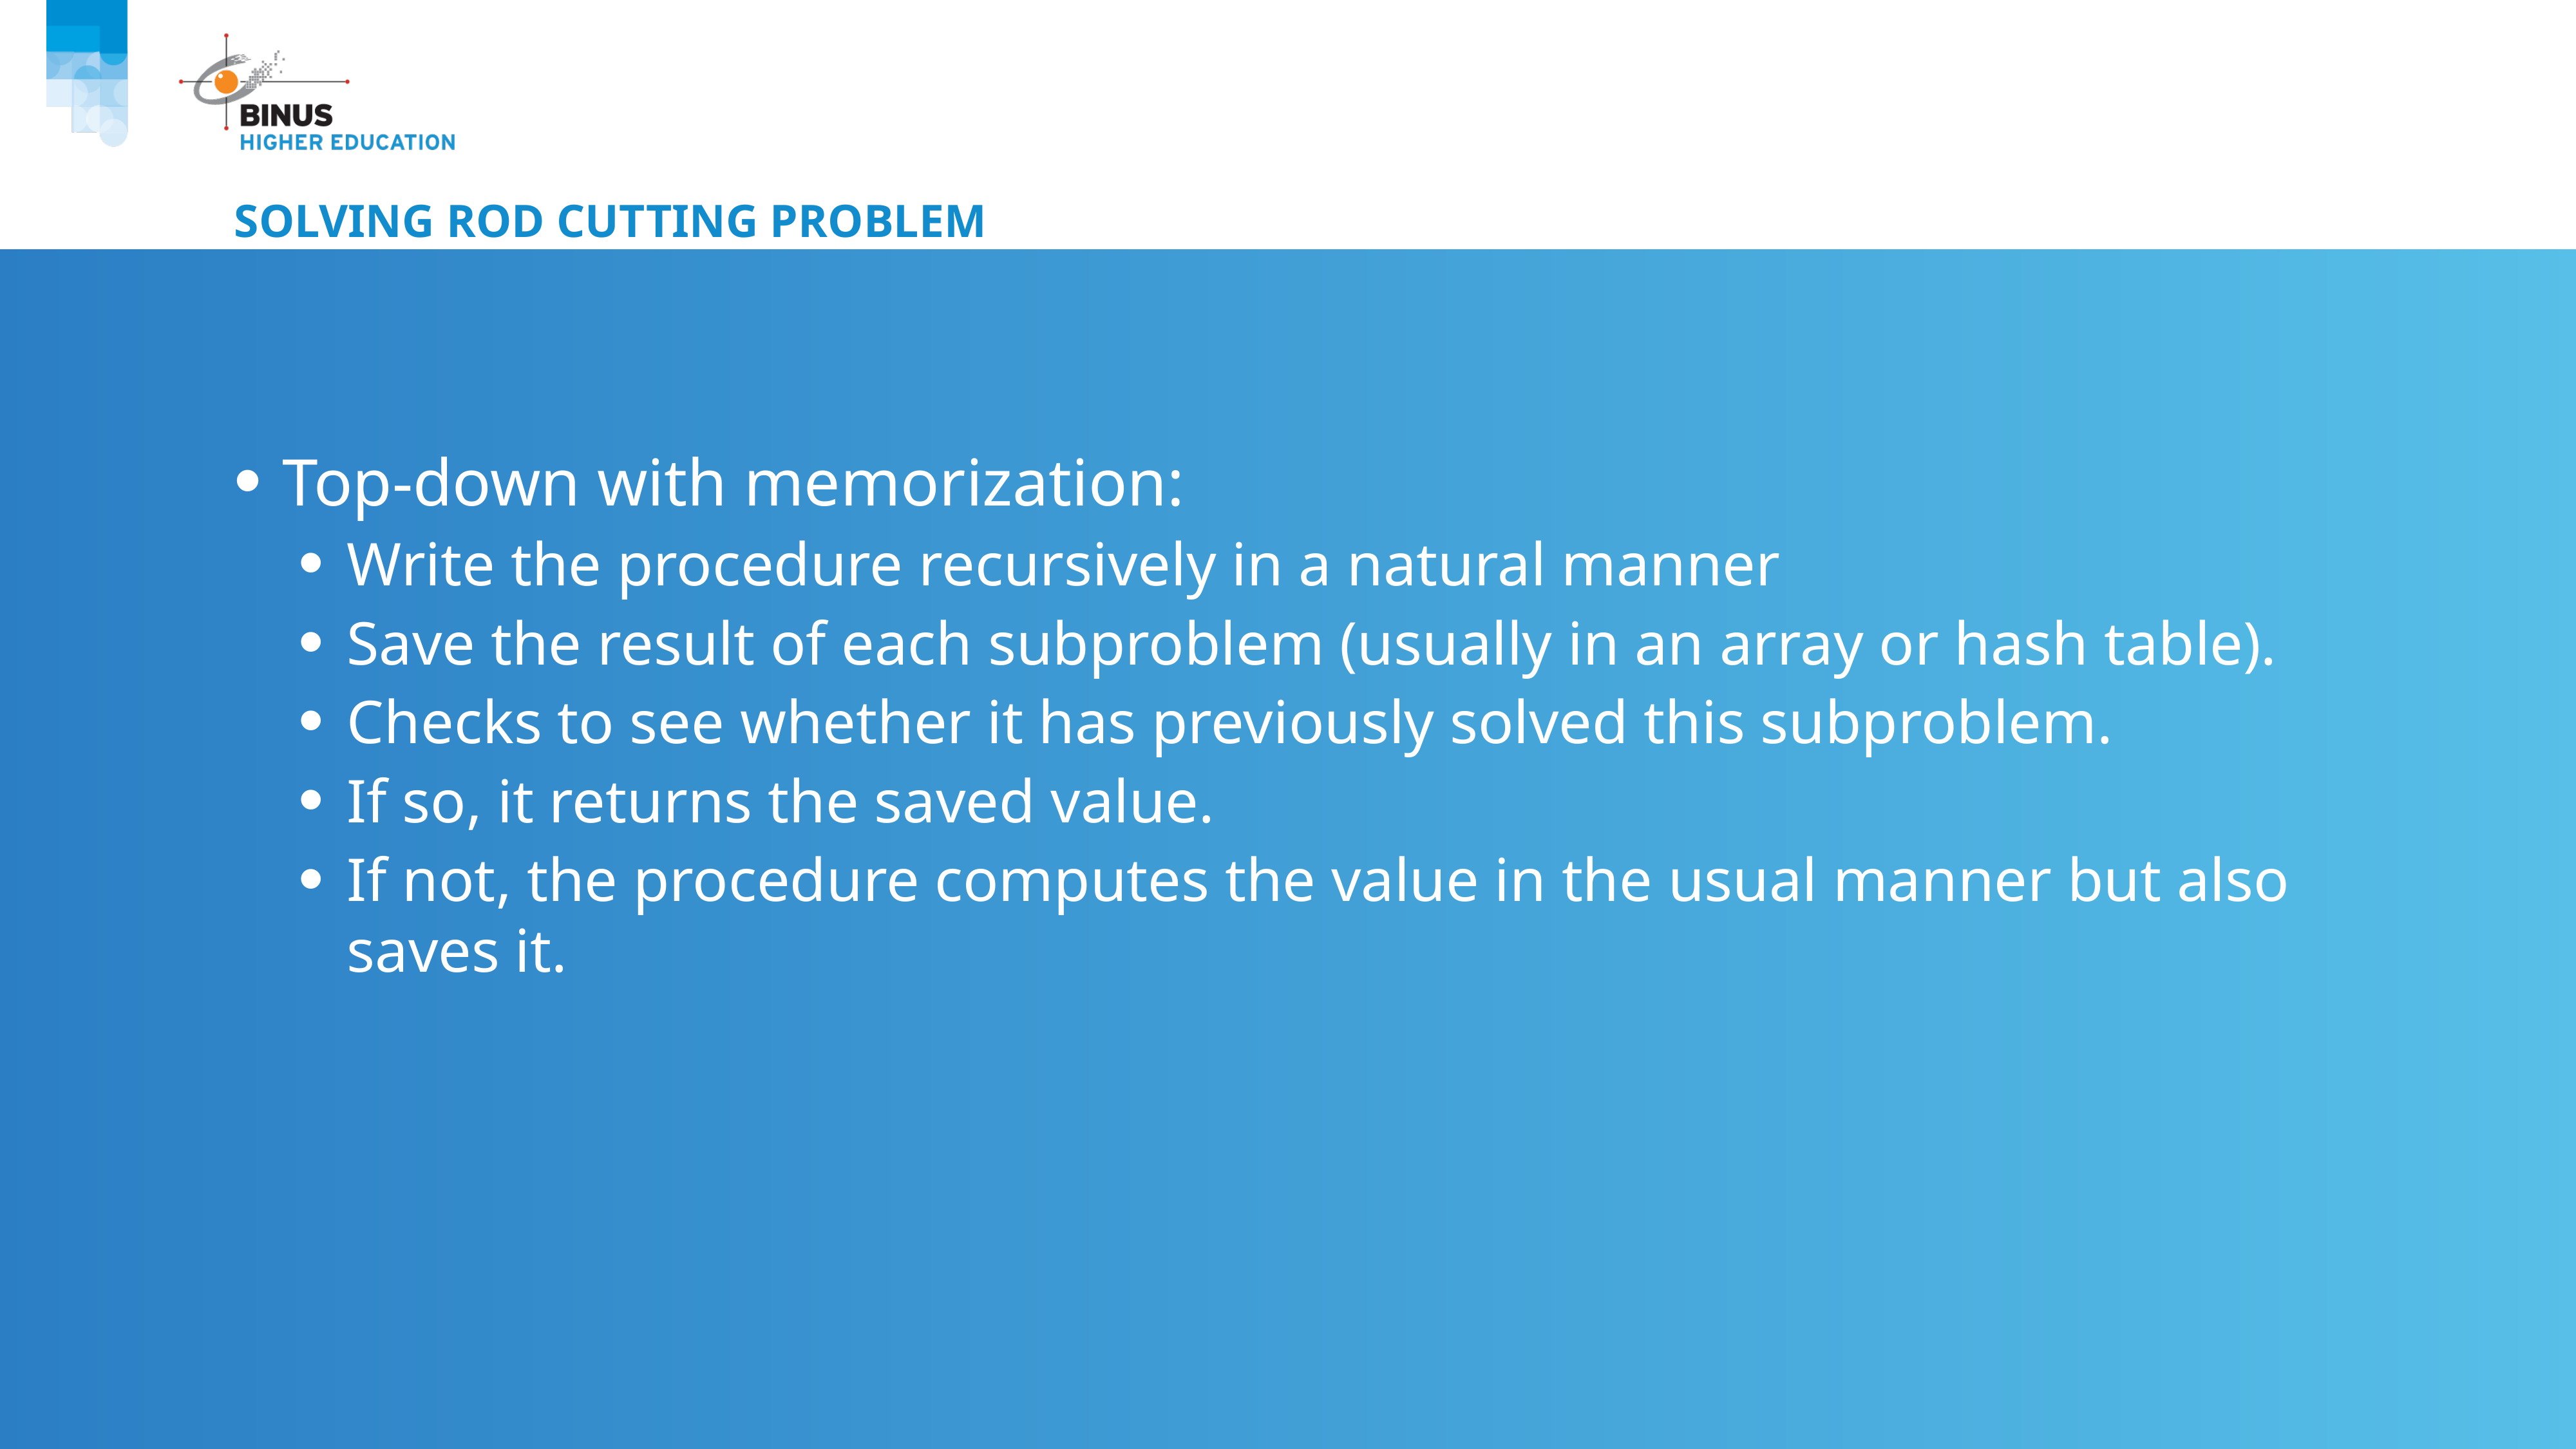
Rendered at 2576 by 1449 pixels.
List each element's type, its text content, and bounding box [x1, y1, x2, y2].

title Solving Rod cutting problem [228, 197, 1784, 252]
list Top-down with memorization: Write the procedure recursively in a natural manner Save the result of each subproblem (usually in an array or hash table). Checks to see whether it has previously solved this subproblem. If so, it returns the saved value. If not, the procedure computes the value in the usual manner but also saves it. [228, 435, 2349, 1337]
picture [46, 0, 455, 154]
